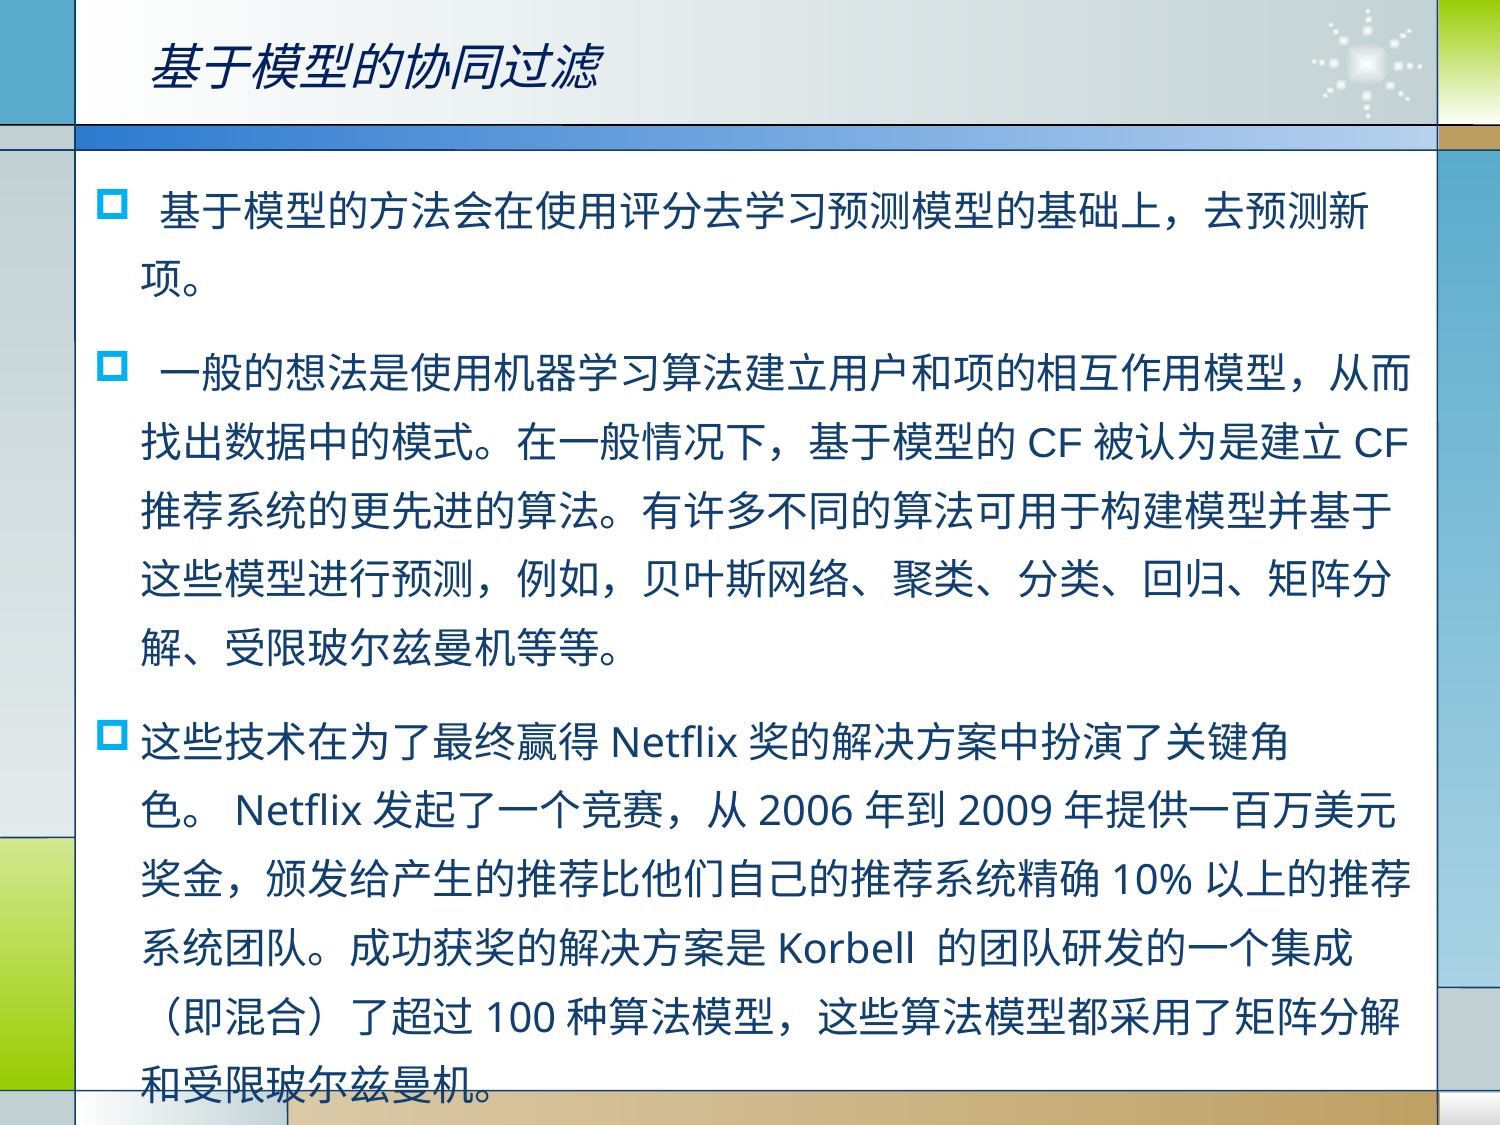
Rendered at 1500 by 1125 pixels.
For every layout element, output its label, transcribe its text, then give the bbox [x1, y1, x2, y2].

text_box 基于模型的协同过滤 [145, 32, 603, 100]
text_box 基于模型的方法会在使用评分去学习预测模型的基础上，去预测新项。 一般的想法是使用机器学习算法建立用户和项的相互作用模型，从而找出数据中的模式。在一般情况下，基于模型的CF被认为是建立CF推荐系统的更先进的算法。有许多不同的算法可用于构建模型并基于这些模型进行预测，例如，贝叶斯网络、聚类、分类、回归、矩阵分解、受限玻尔兹曼机等等。 这些技术在为了最终赢得Netflix奖的解决方案中扮演了关键角色。Netflix发起了一个竞赛，从2006年到2009年提供一百万美元奖金，颁发给产生的推荐比他们自己的推荐系统精确10%以上的推荐系统团队。成功获奖的解决方案是Korbell 的团队研发的一个集成（即混合）了超过100种算法模型，这些算法模型都采用了矩阵分解和受限玻尔兹曼机。 [87, 162, 1423, 1113]
